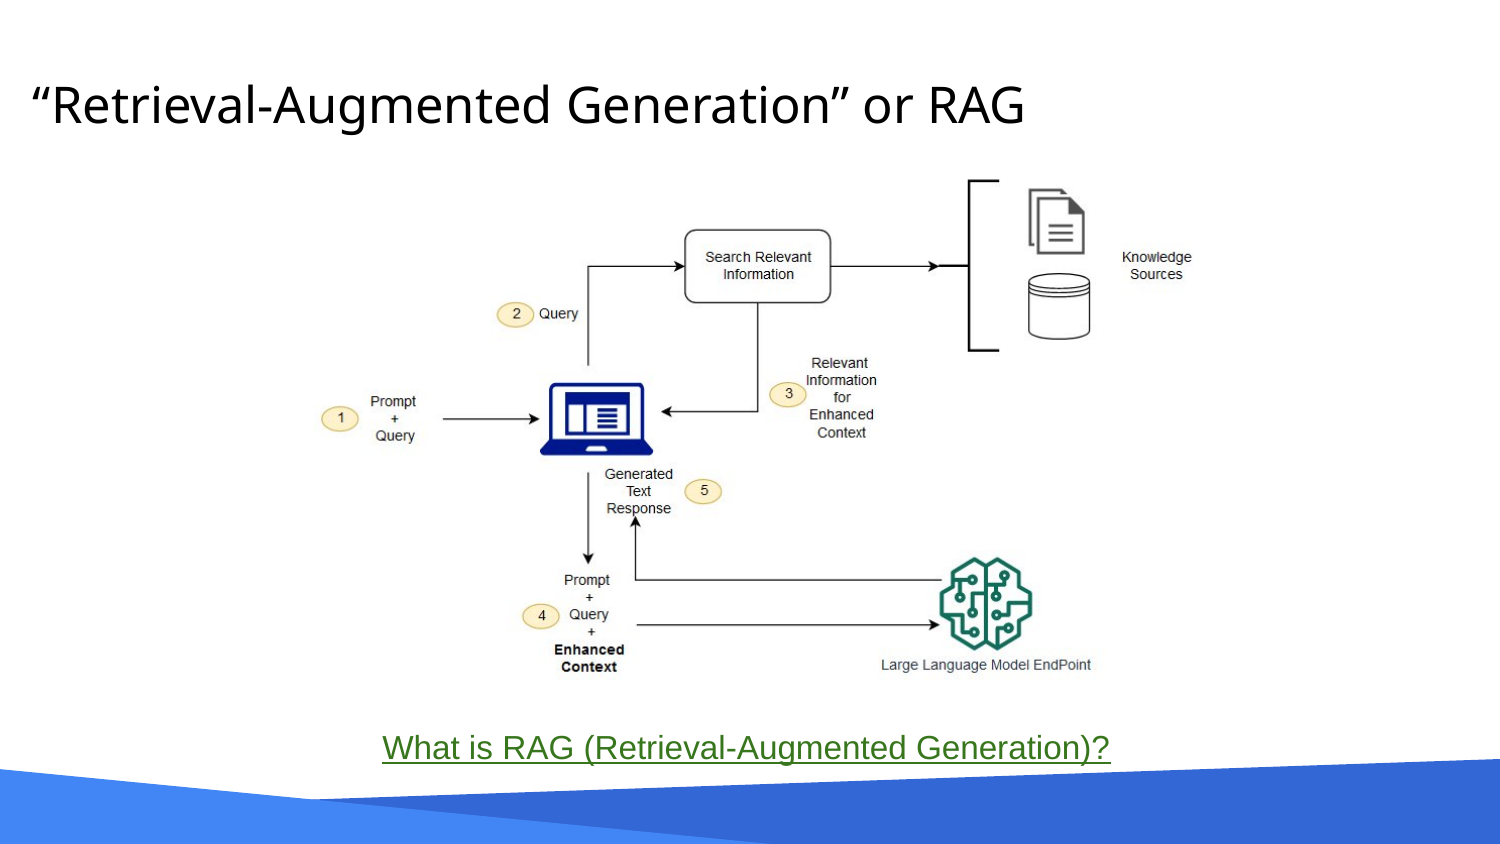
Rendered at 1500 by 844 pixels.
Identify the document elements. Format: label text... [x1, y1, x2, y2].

title “Retrieval-Augmented Generation” or RAG [18, 58, 1484, 151]
picture [314, 163, 1221, 700]
text_box What is RAG (Retrieval-Augmented Generation)? [367, 711, 1135, 776]
